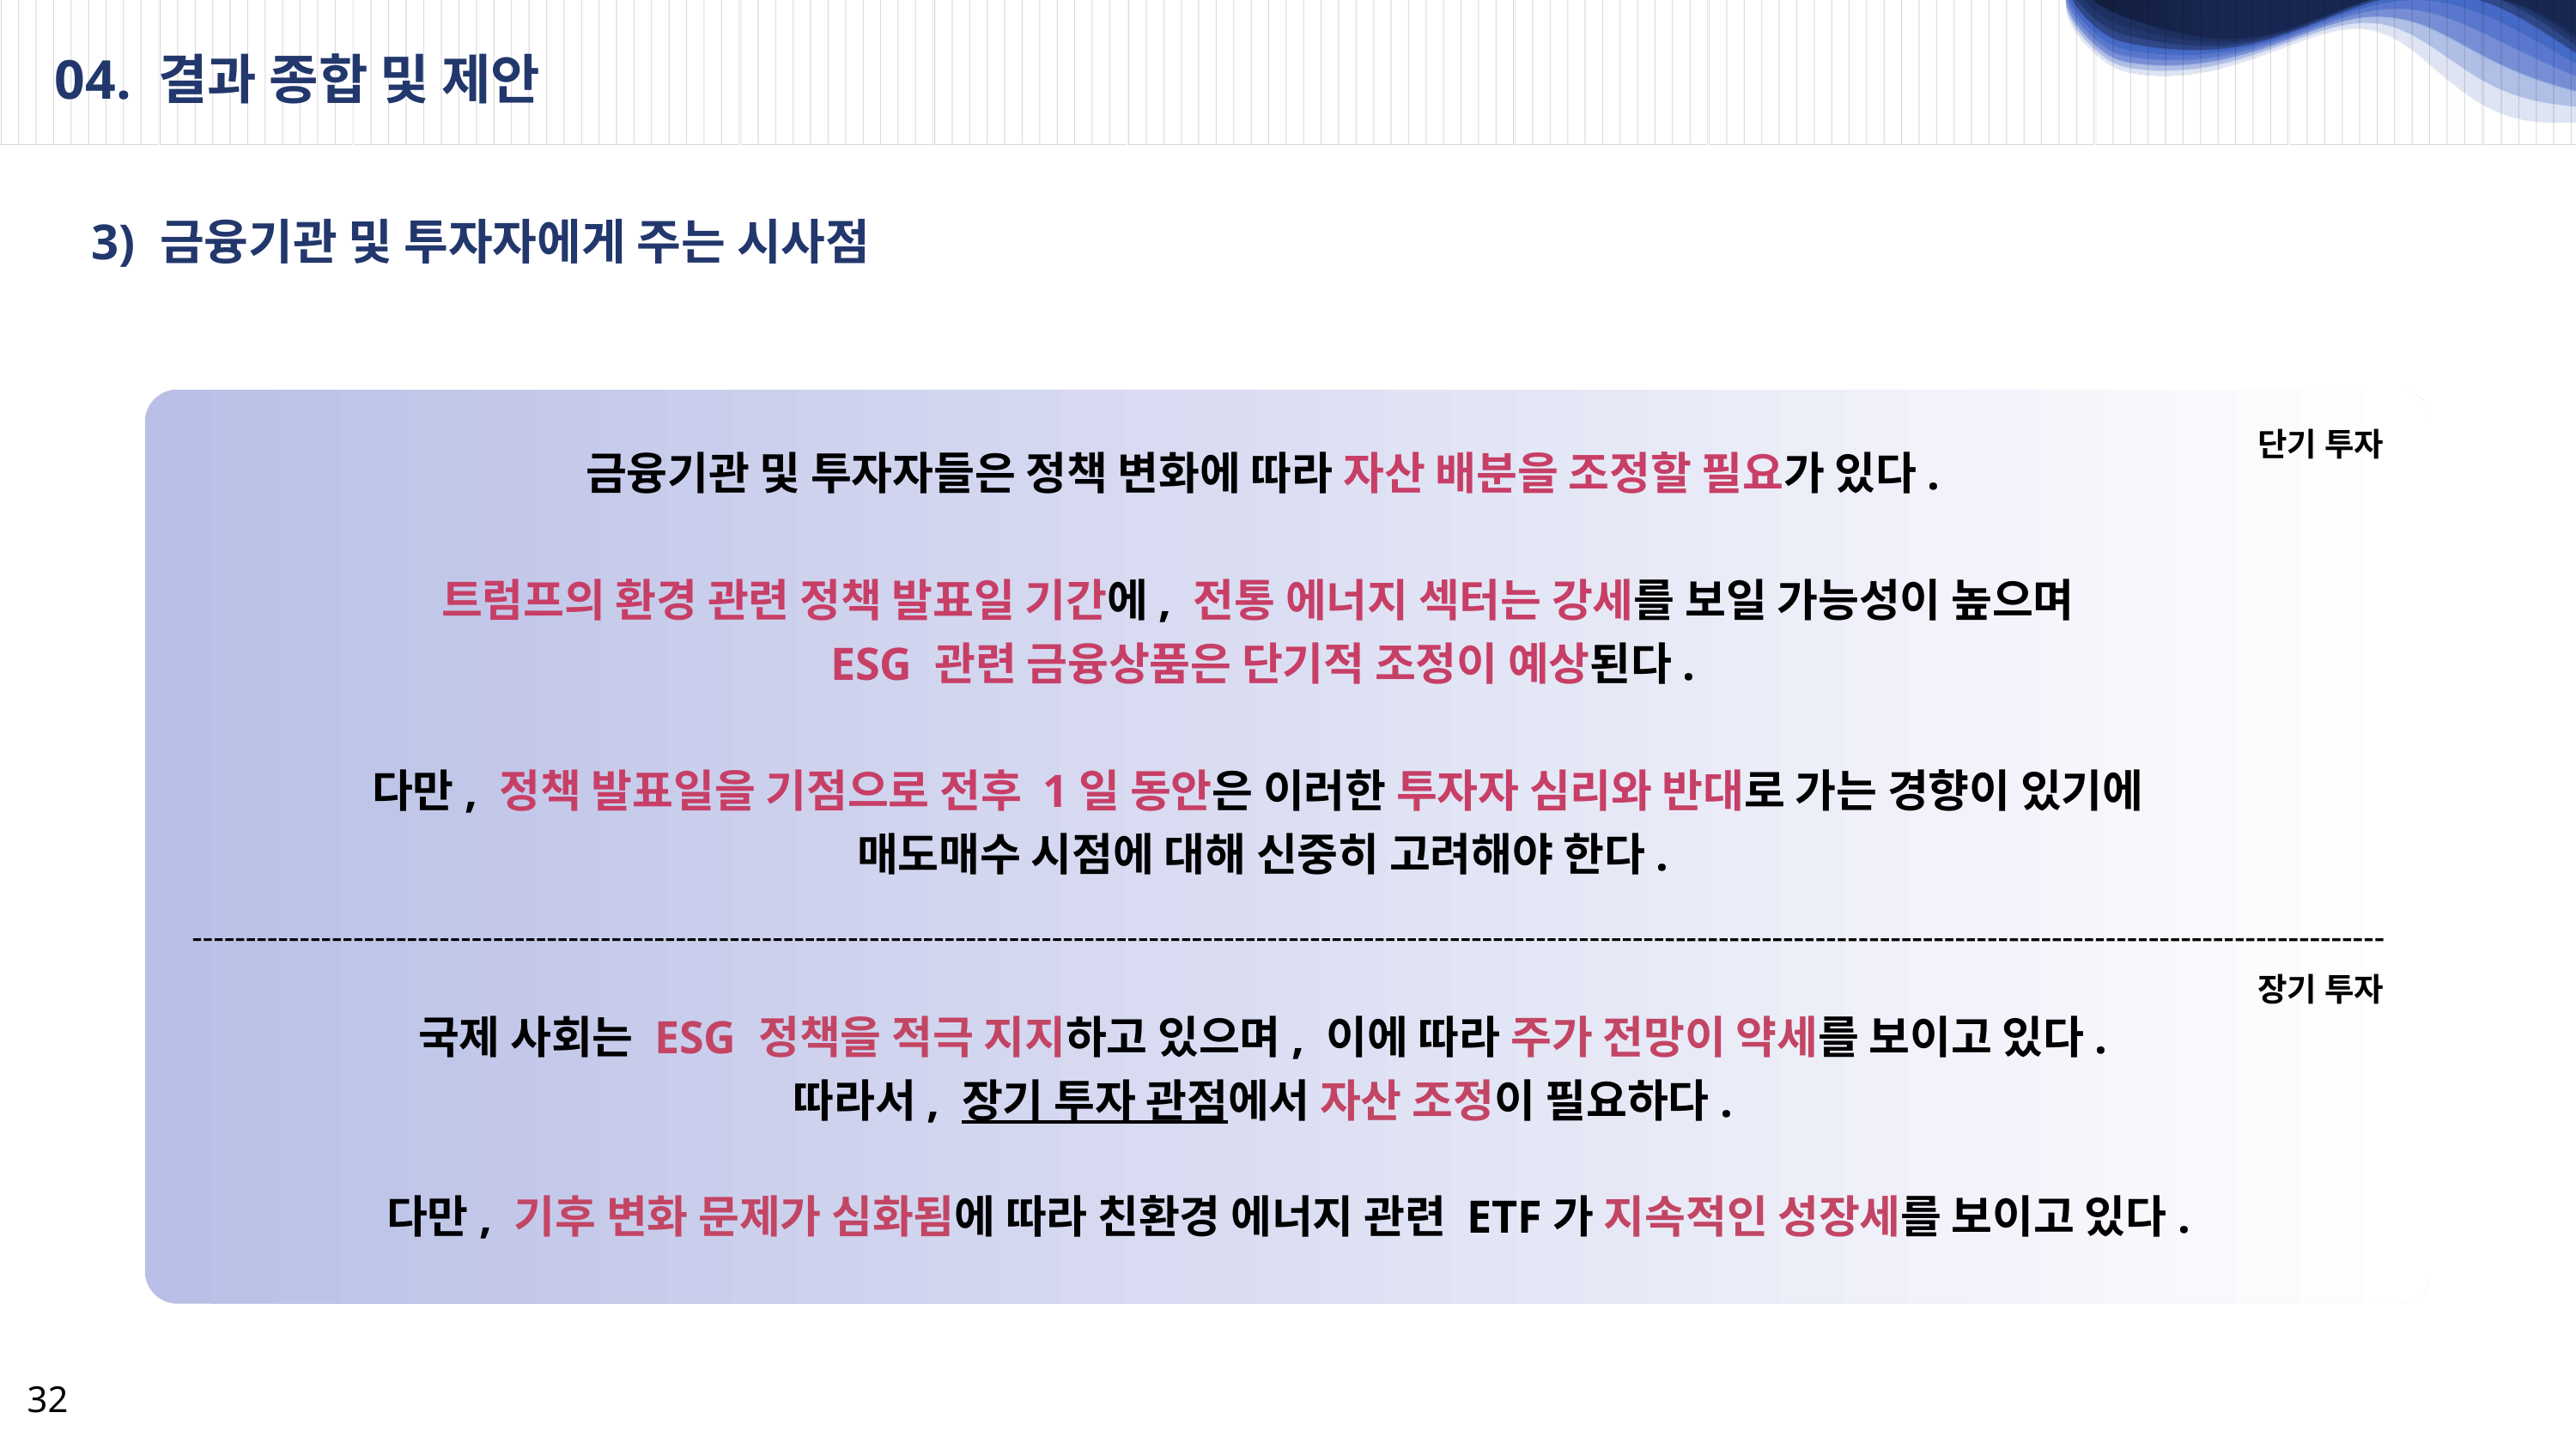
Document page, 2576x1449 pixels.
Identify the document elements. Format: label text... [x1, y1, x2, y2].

text_box 금융기관 및 투자자들은 정책 변화에 따라 자산 배분을 조정할 필요가 있다. 트럼프의 환경 관련 정책 발표일 기간에, 전통 에너지 섹터는 강세를 보일 가능성이 높으며 ESG 관련 금융상품은 단기적 조정이 예상된다. 다만, 정책 발표일을 기점으로 전후 1일 동안은 이러한 투자자 심리와 반대로 가는 경향이 있기에 매도매수 시점에 대해 신중히 고려해야 한다. [230, 435, 824, 880]
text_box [830, 0, 1746, 1449]
text_box 국제 사회는 ESG 정책을 적극 지지하고 있으며, 이에 따라 주가 전망이 약세를 보이고 있다. 따라서, 장기 투자 관점에서 자산 조정이 필요하다. [230, 998, 824, 1126]
text_box 다만, 기후 변화 문제가 심화됨에 따라 친환경 에너지 관련 ETF가 지속적인 성장세를 보이고 있다. [1752, 1178, 2321, 1242]
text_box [1752, 0, 2576, 145]
text_box 금융기관 및 투자자들은 정책 변화에 따라 자산 배분을 조정할 필요가 있다. 트럼프의 환경 관련 정책 발표일 기간에, 전통 에너지 섹터는 강세를 보일 가능성이 높으며 ESG 관련 금융상품은 단기적 조정이 예상된다. 다만, 정책 발표일을 기점으로 전후 1일 동안은 이러한 투자자 심리와 반대로 가는 경향이 있기에 매도매수 시점에 대해 신중히 고려해야 한다. [1752, 435, 2296, 880]
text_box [0, 0, 824, 145]
text_box 장기 투자 [2257, 962, 2385, 1008]
text_box 국제 사회는 ESG 정책을 적극 지지하고 있으며, 이에 따라 주가 전망이 약세를 보이고 있다. 따라서, 장기 투자 관점에서 자산 조정이 필요하다. [1752, 998, 2296, 1126]
text_box 3) 금융기관 및 투자자에게 주는 시사점 [91, 201, 824, 270]
text_box 단기 투자 [2257, 417, 2385, 464]
text_box 다만, 기후 변화 문제가 심화됨에 따라 친환경 에너지 관련 ETF가 지속적인 성장세를 보이고 있다. [256, 1178, 824, 1242]
text_box 32 [27, 1369, 69, 1420]
